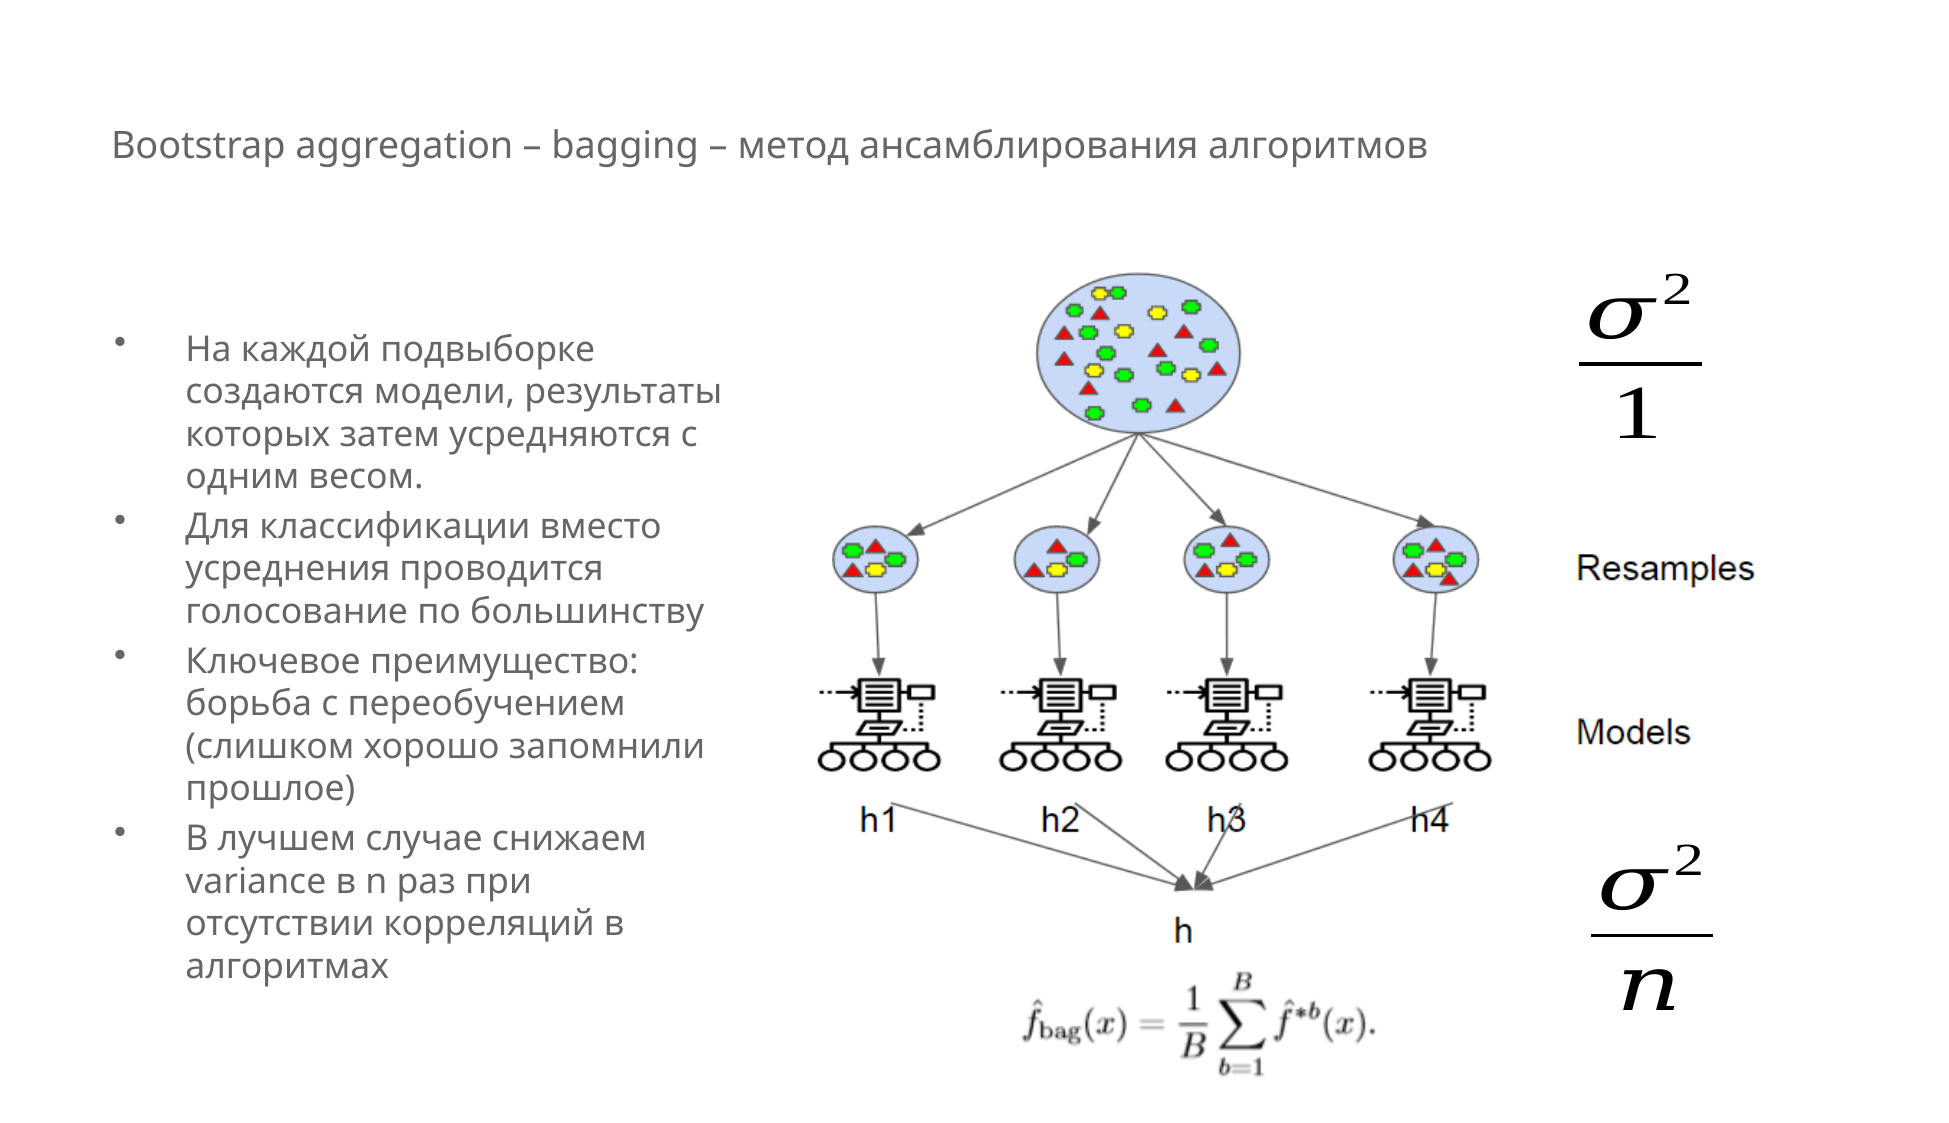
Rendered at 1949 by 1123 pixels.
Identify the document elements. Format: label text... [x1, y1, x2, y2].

title Bootstrap aggregation – bagging – метод ансамблирования алгоритмов [96, 113, 1504, 208]
list На каждой подвыборке создаются модели, результаты которых затем усредняются с одним весом. Для классификации вместо усреднения проводится голосование по большинству Ключевое преимущество: борьба с переобучением (слишком хорошо запомнили прошлое) В лучшем случае снижаем variance в n раз при отсутствии корреляций в алгоритмах [99, 318, 745, 998]
picture [738, 261, 1850, 1094]
